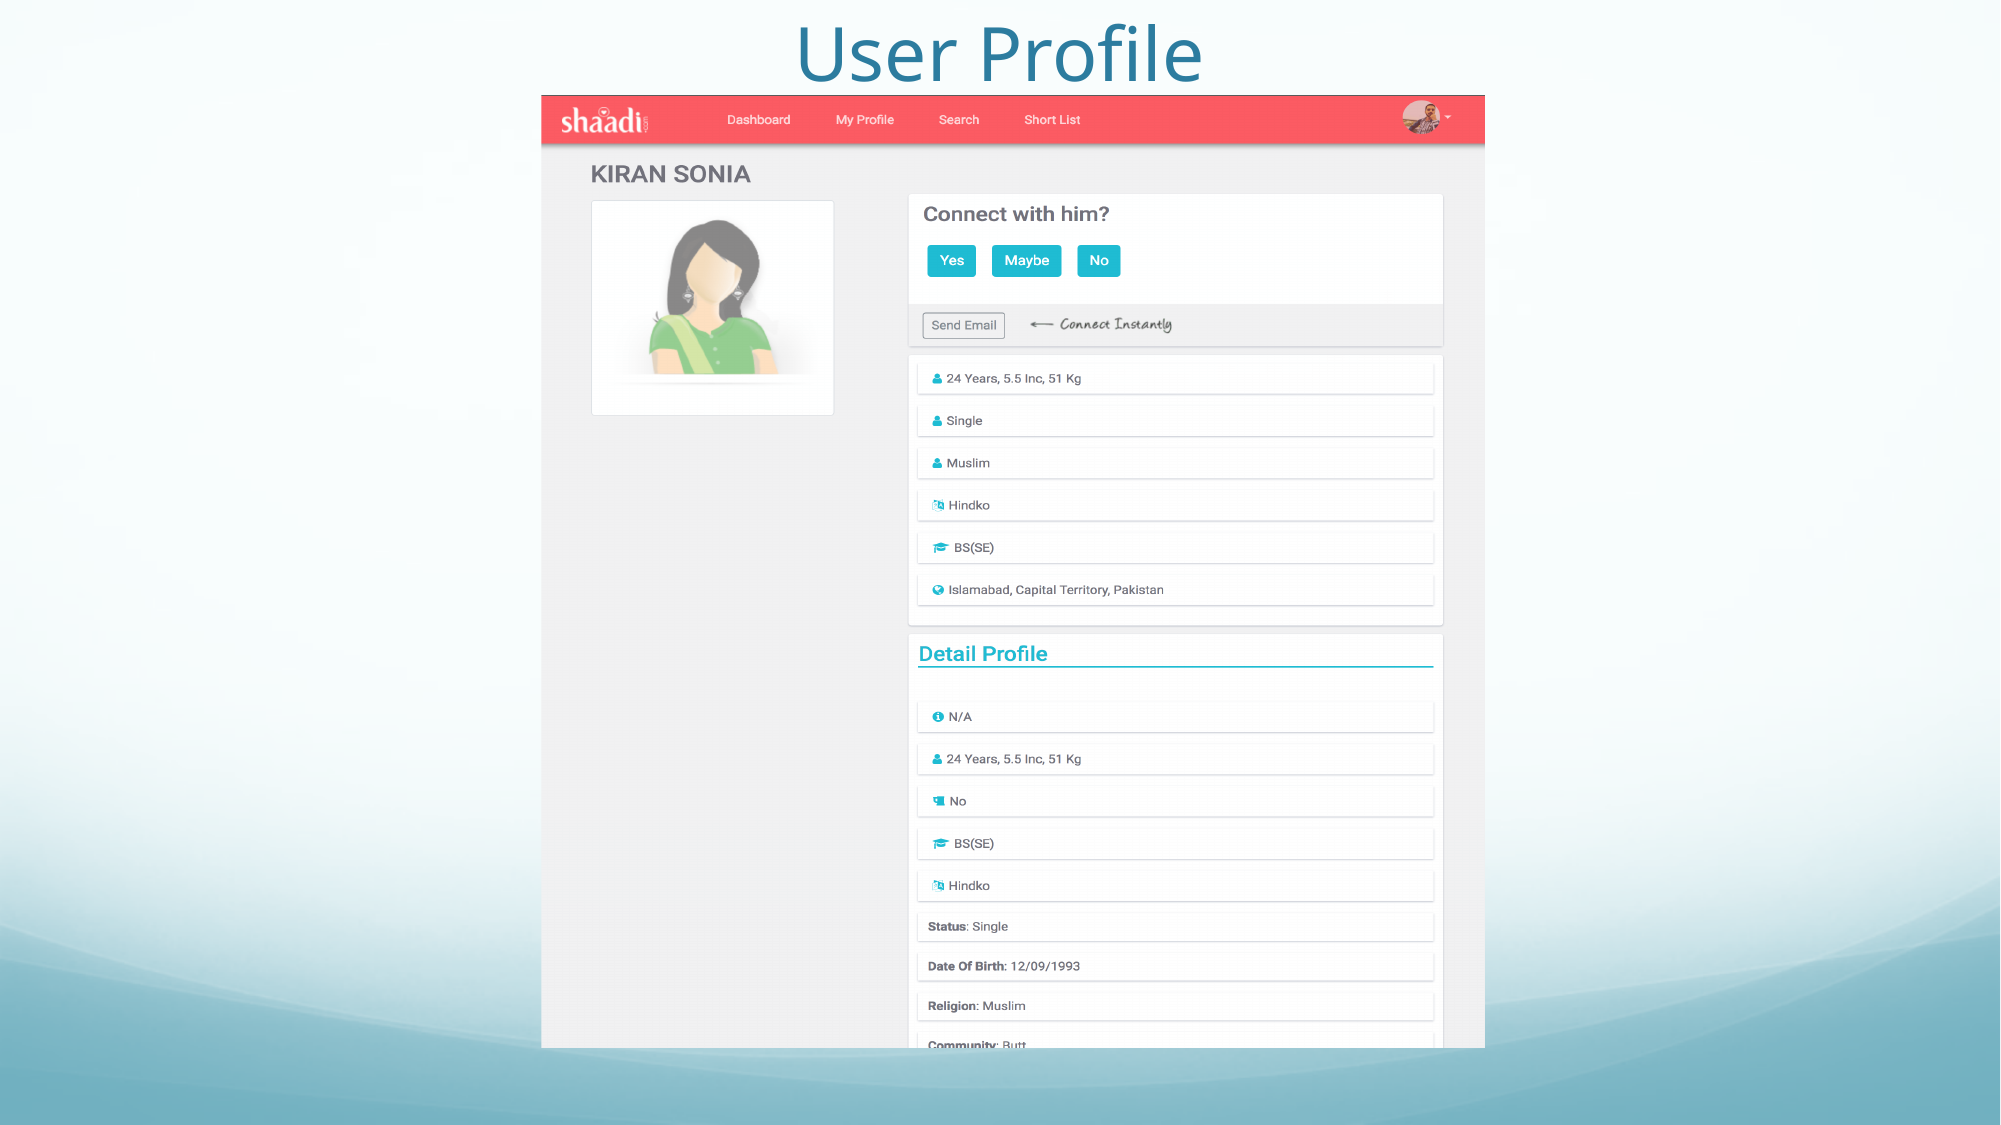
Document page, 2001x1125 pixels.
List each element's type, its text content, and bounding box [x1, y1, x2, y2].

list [540, 86, 1493, 1051]
title User Profile [120, 17, 1880, 105]
